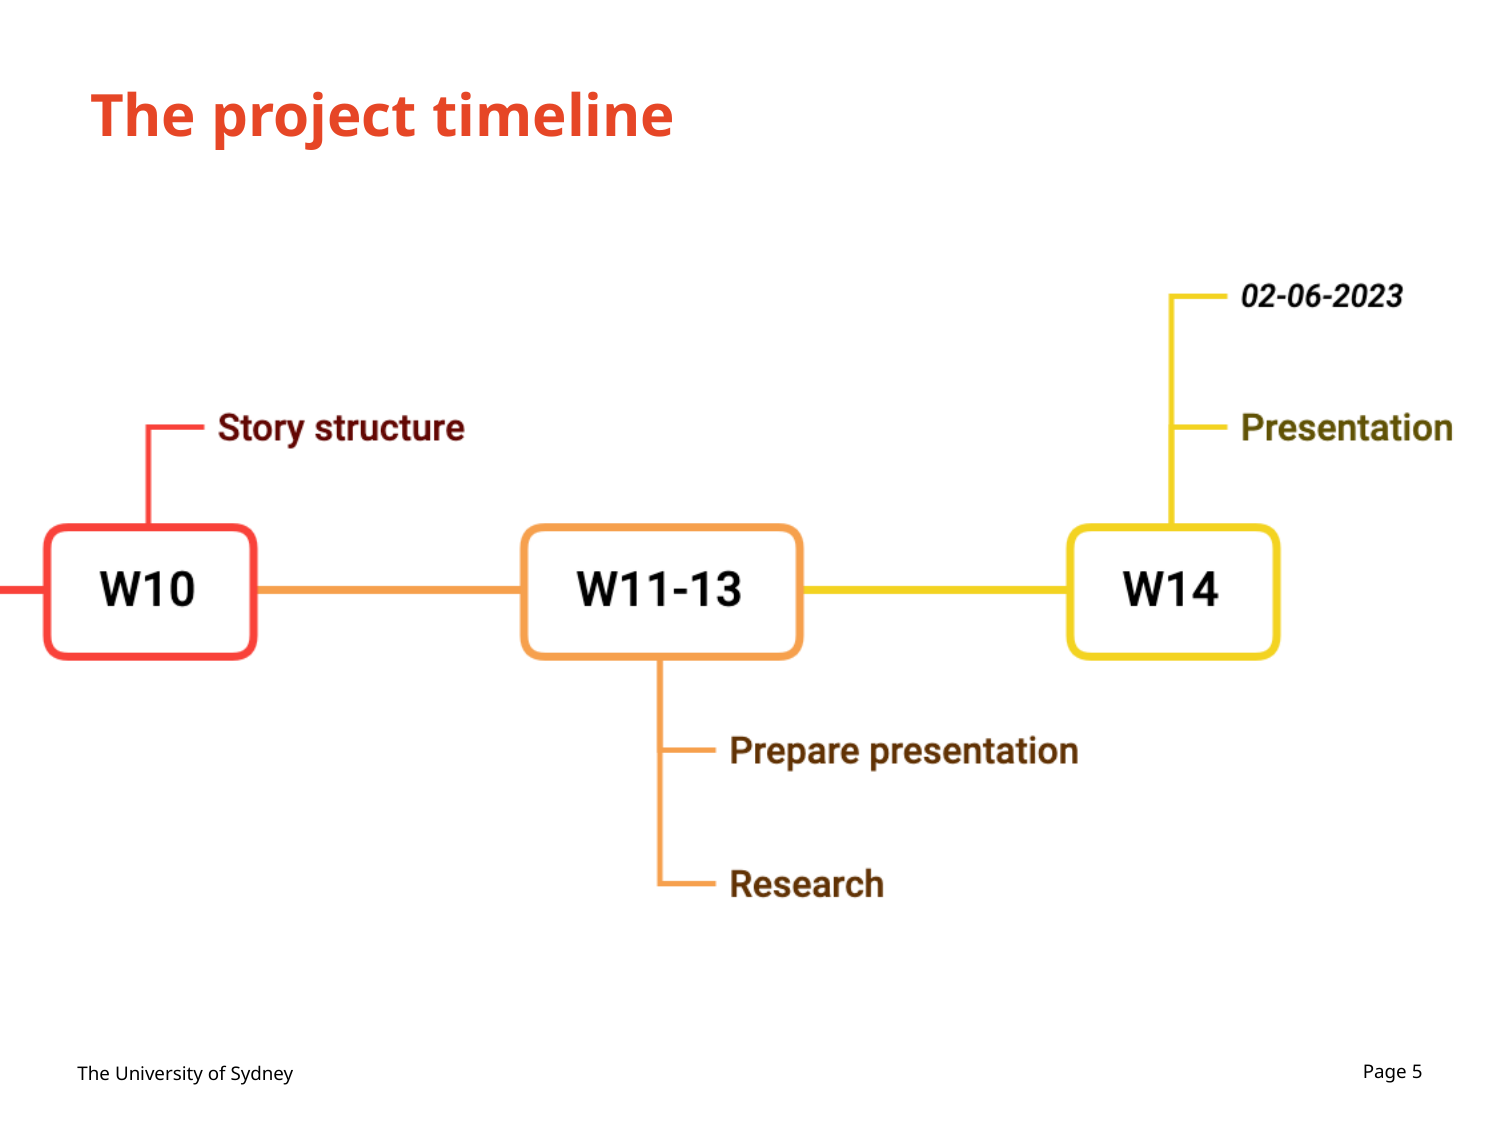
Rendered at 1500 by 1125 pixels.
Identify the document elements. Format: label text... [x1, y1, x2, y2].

title The project timeline [75, 19, 1425, 168]
picture [0, 170, 1500, 1060]
